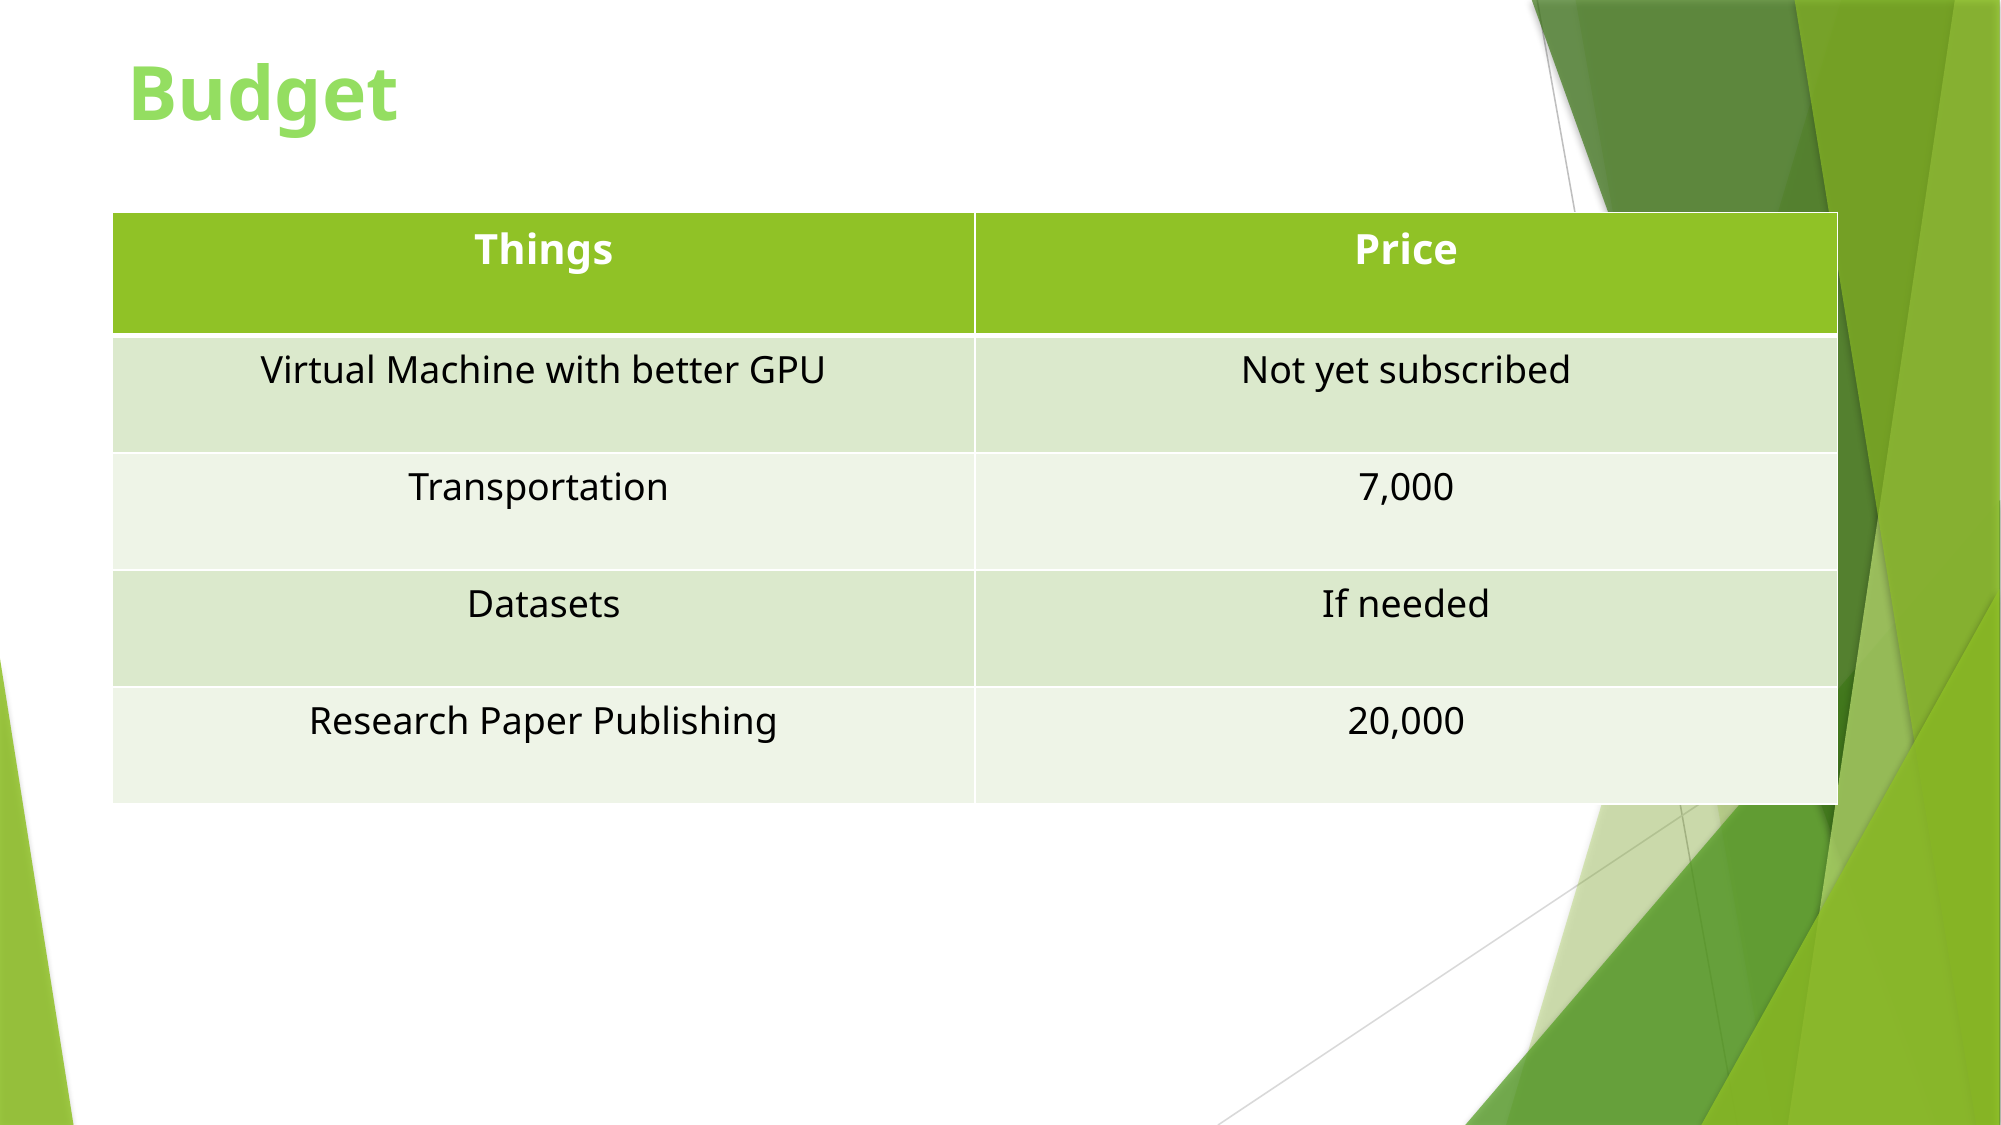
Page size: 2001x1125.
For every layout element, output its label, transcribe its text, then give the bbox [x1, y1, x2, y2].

table_cell Research Paper Publishing [113, 688, 974, 803]
table_cell 7,000 [976, 454, 1837, 569]
table_cell Virtual Machine with better GPU [113, 338, 974, 452]
title Budget [112, 37, 1523, 212]
table_header Price [976, 213, 1837, 333]
table_header Things [113, 213, 974, 333]
table_cell Not yet subscribed [976, 338, 1837, 452]
table_cell Transportation [113, 454, 974, 569]
table_cell Datasets [113, 571, 974, 686]
table_cell 20,000 [976, 688, 1837, 803]
table_cell If needed [976, 571, 1837, 686]
